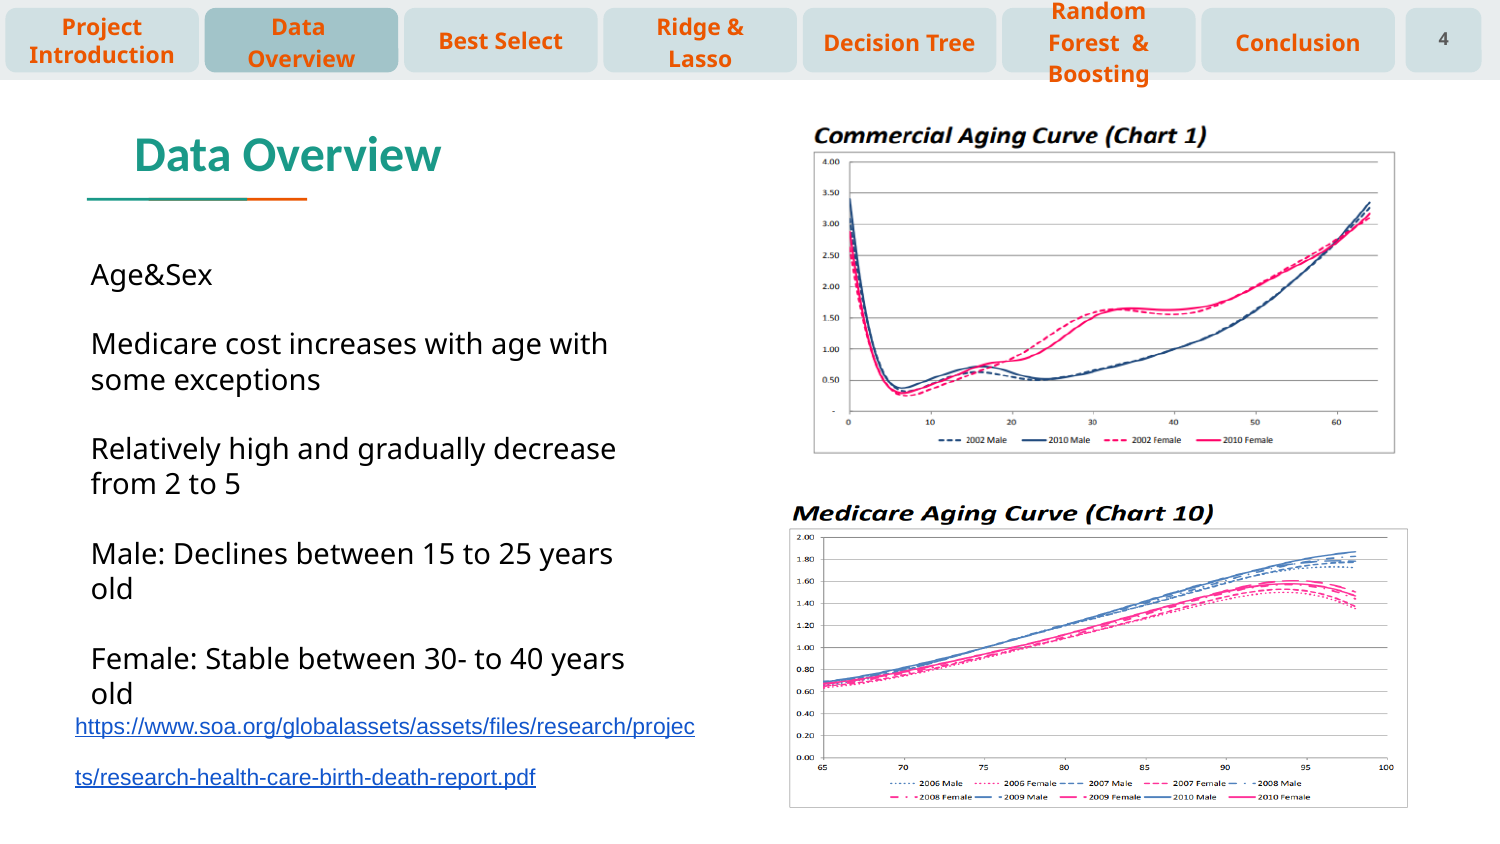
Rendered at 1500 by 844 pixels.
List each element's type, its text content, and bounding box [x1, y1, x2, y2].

text_box https://www.soa.org/globalassets/assets/files/research/projects/research-health-care-birth-death-report.pdf [60, 669, 713, 755]
text_box Conclusion [1201, 7, 1396, 73]
text_box Data Overview [204, 7, 399, 73]
text_box Ridge & Lasso [603, 7, 797, 73]
text_box Random Forest & Boosting [1002, 7, 1196, 73]
text_box Decision Tree [802, 7, 997, 73]
text_box Project Introduction [5, 7, 199, 73]
slide_number ‹#› [1408, 13, 1479, 68]
text_box Age&Sex Medicare cost increases with age with some exceptions Relatively high and gradually decrease from 2 to 5 Male: Declines between 15 to 25 years old Female: Stable between 30- to 40 years old [75, 240, 659, 669]
text_box [1405, 7, 1482, 73]
title Data Overview [119, 106, 775, 195]
text_box Best Select [404, 7, 598, 73]
picture [780, 493, 1417, 814]
picture [780, 94, 1406, 472]
